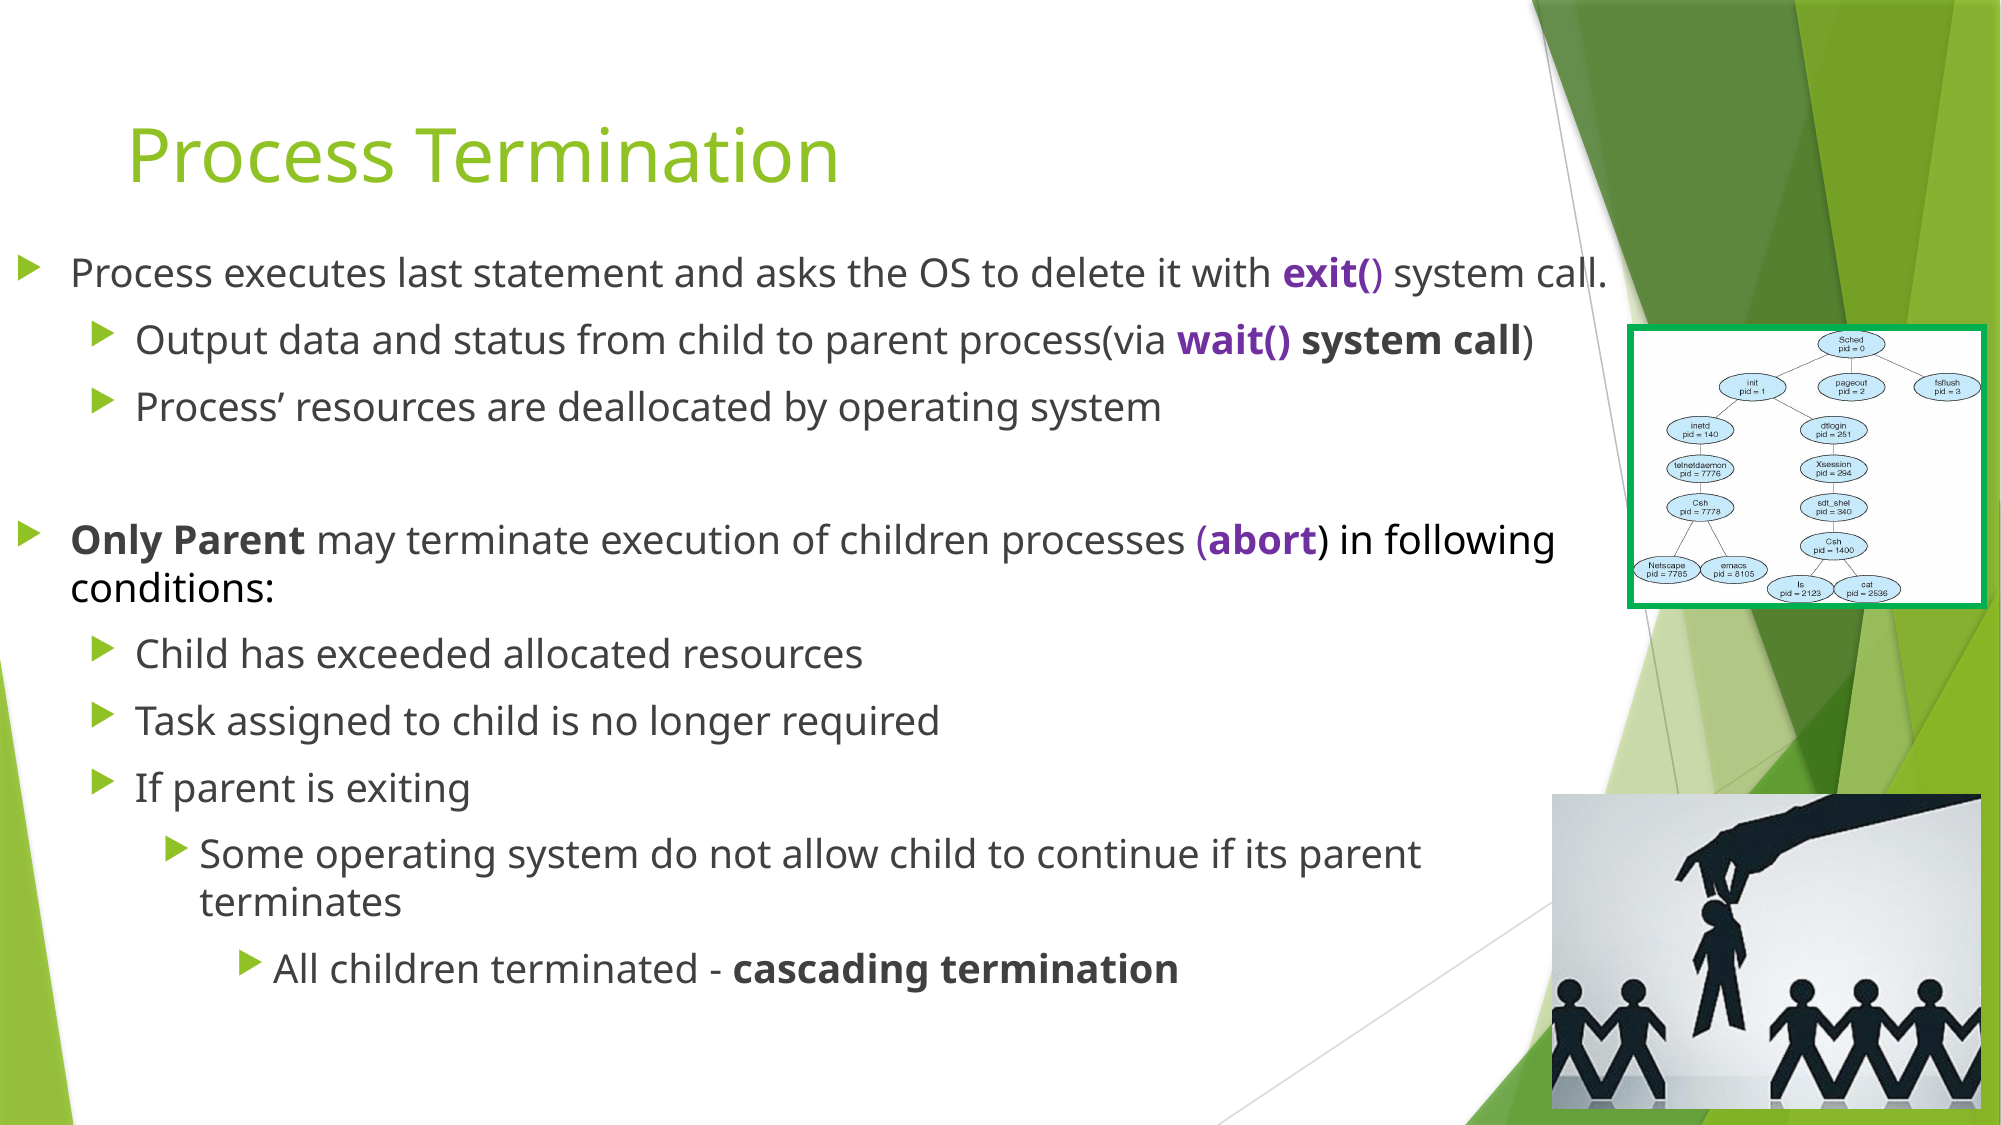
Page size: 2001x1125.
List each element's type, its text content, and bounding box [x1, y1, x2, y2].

title Process Termination [111, 99, 1522, 240]
text_box Process executes last statement and asks the OS to delete it with exit() system call. Output data and status from child to parent process(via wait() system call) Process’ resources are deallocated by operating system Only Parent may terminate execution of children processes (abort) in following conditions: Child has exceeded allocated resources Task assigned to child is no longer required If parent is exiting Some operating system do not allow child to continue if its parent terminates All children terminated - cascading termination [0, 240, 1636, 1025]
picture [1552, 793, 1982, 1110]
picture [1633, 330, 1982, 604]
